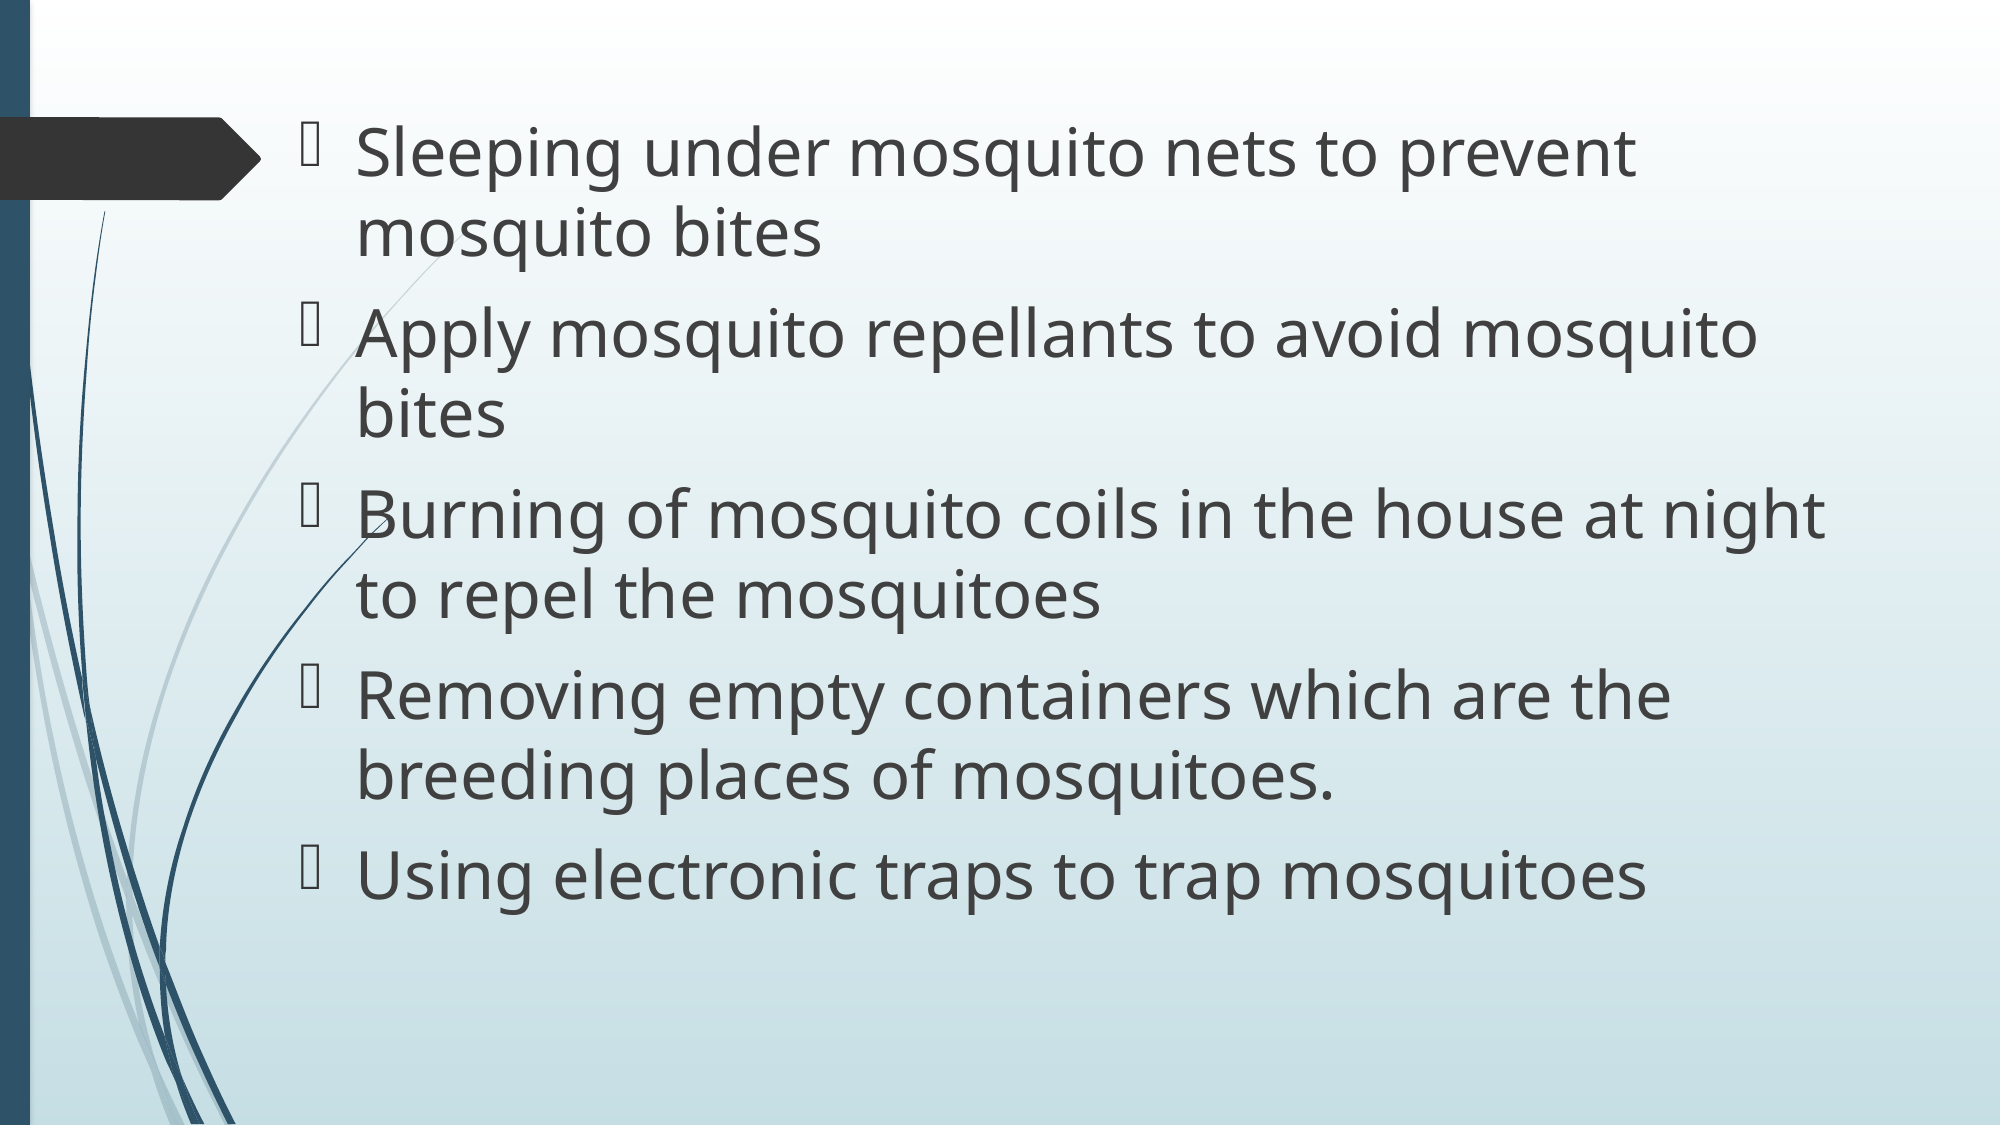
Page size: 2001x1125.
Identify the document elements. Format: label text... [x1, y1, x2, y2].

list Sleeping under mosquito nets to prevent mosquito bites Apply mosquito repellants to avoid mosquito bites Burning of mosquito coils in the house at night to repel the mosquitoes Removing empty containers which are the breeding places of mosquitoes. Using electronic traps to trap mosquitoes [284, 102, 1876, 1002]
